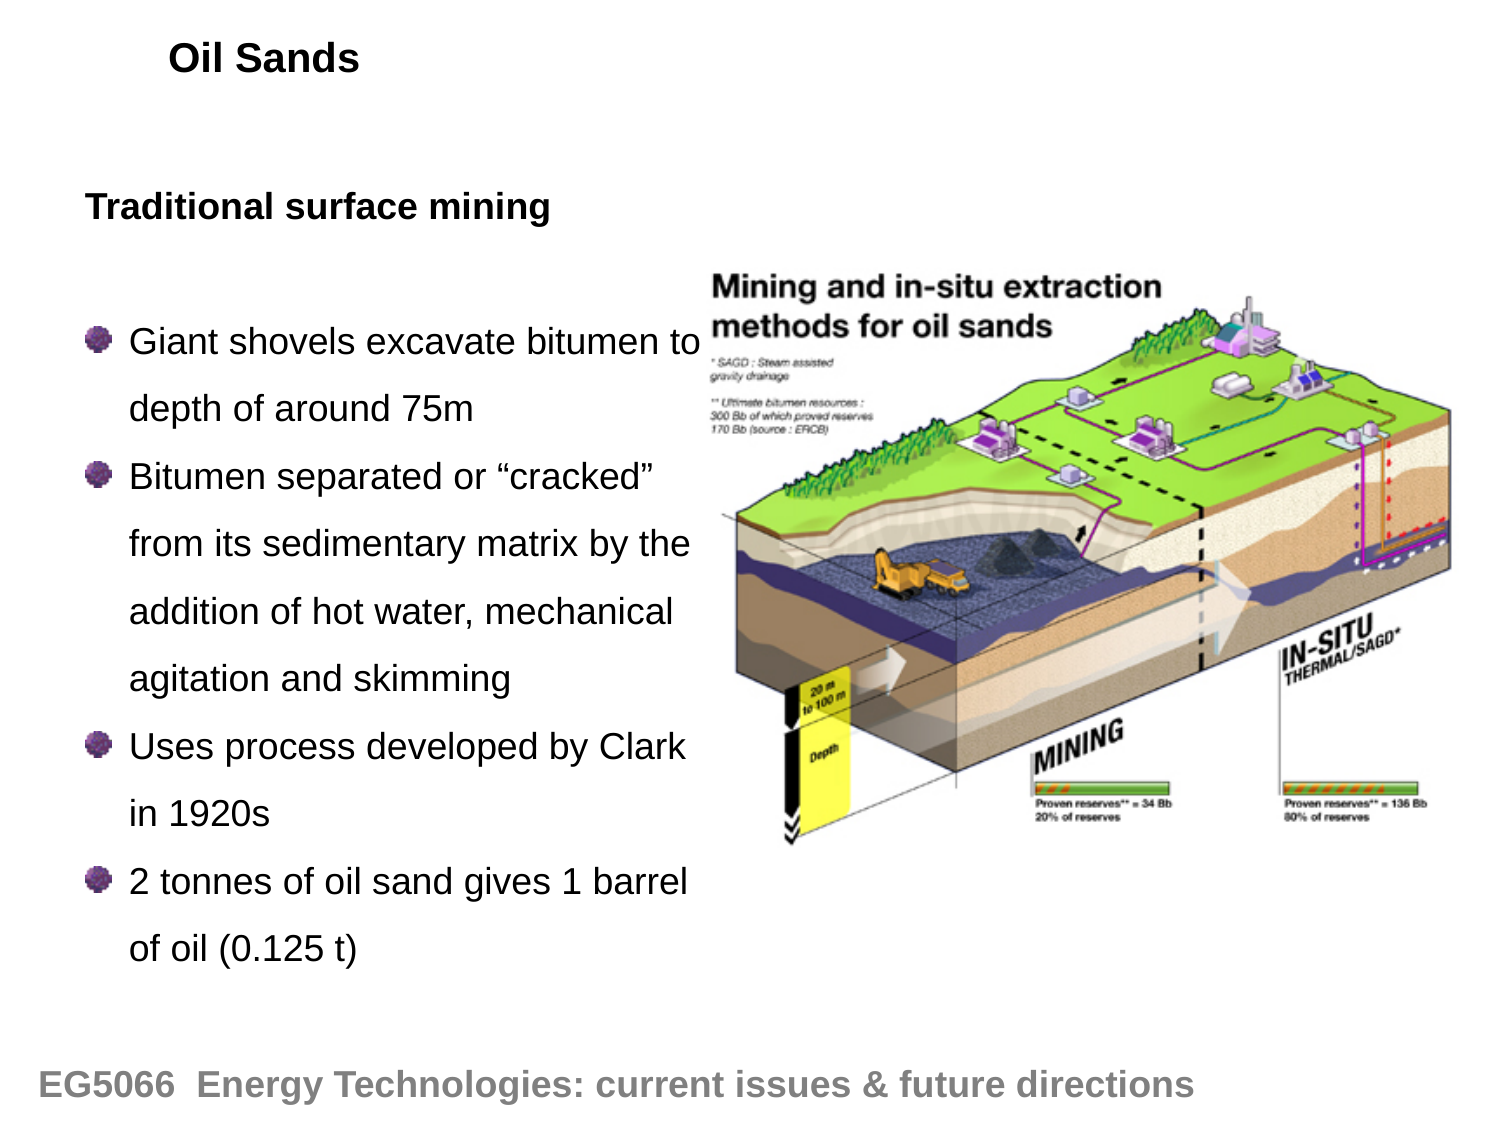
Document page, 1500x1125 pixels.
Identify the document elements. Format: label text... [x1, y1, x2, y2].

picture [85, 866, 112, 893]
picture [85, 461, 112, 488]
text_box Oil Sands [153, 23, 376, 89]
text_box Traditional surface mining Giant shovels excavate bitumen to depth of around 75m Bitumen separated or “cracked” from its sedimentary matrix by the addition of hot water, mechanical agitation and skimming Uses process developed by Clark in 1920s 2 tonnes of oil sand gives 1 barrel of oil (0.125 t) [70, 151, 727, 977]
picture [85, 326, 112, 353]
picture [678, 266, 1483, 849]
text_box EG5066 Energy Technologies: current issues & future directions [23, 1052, 1313, 1113]
picture [85, 731, 112, 758]
